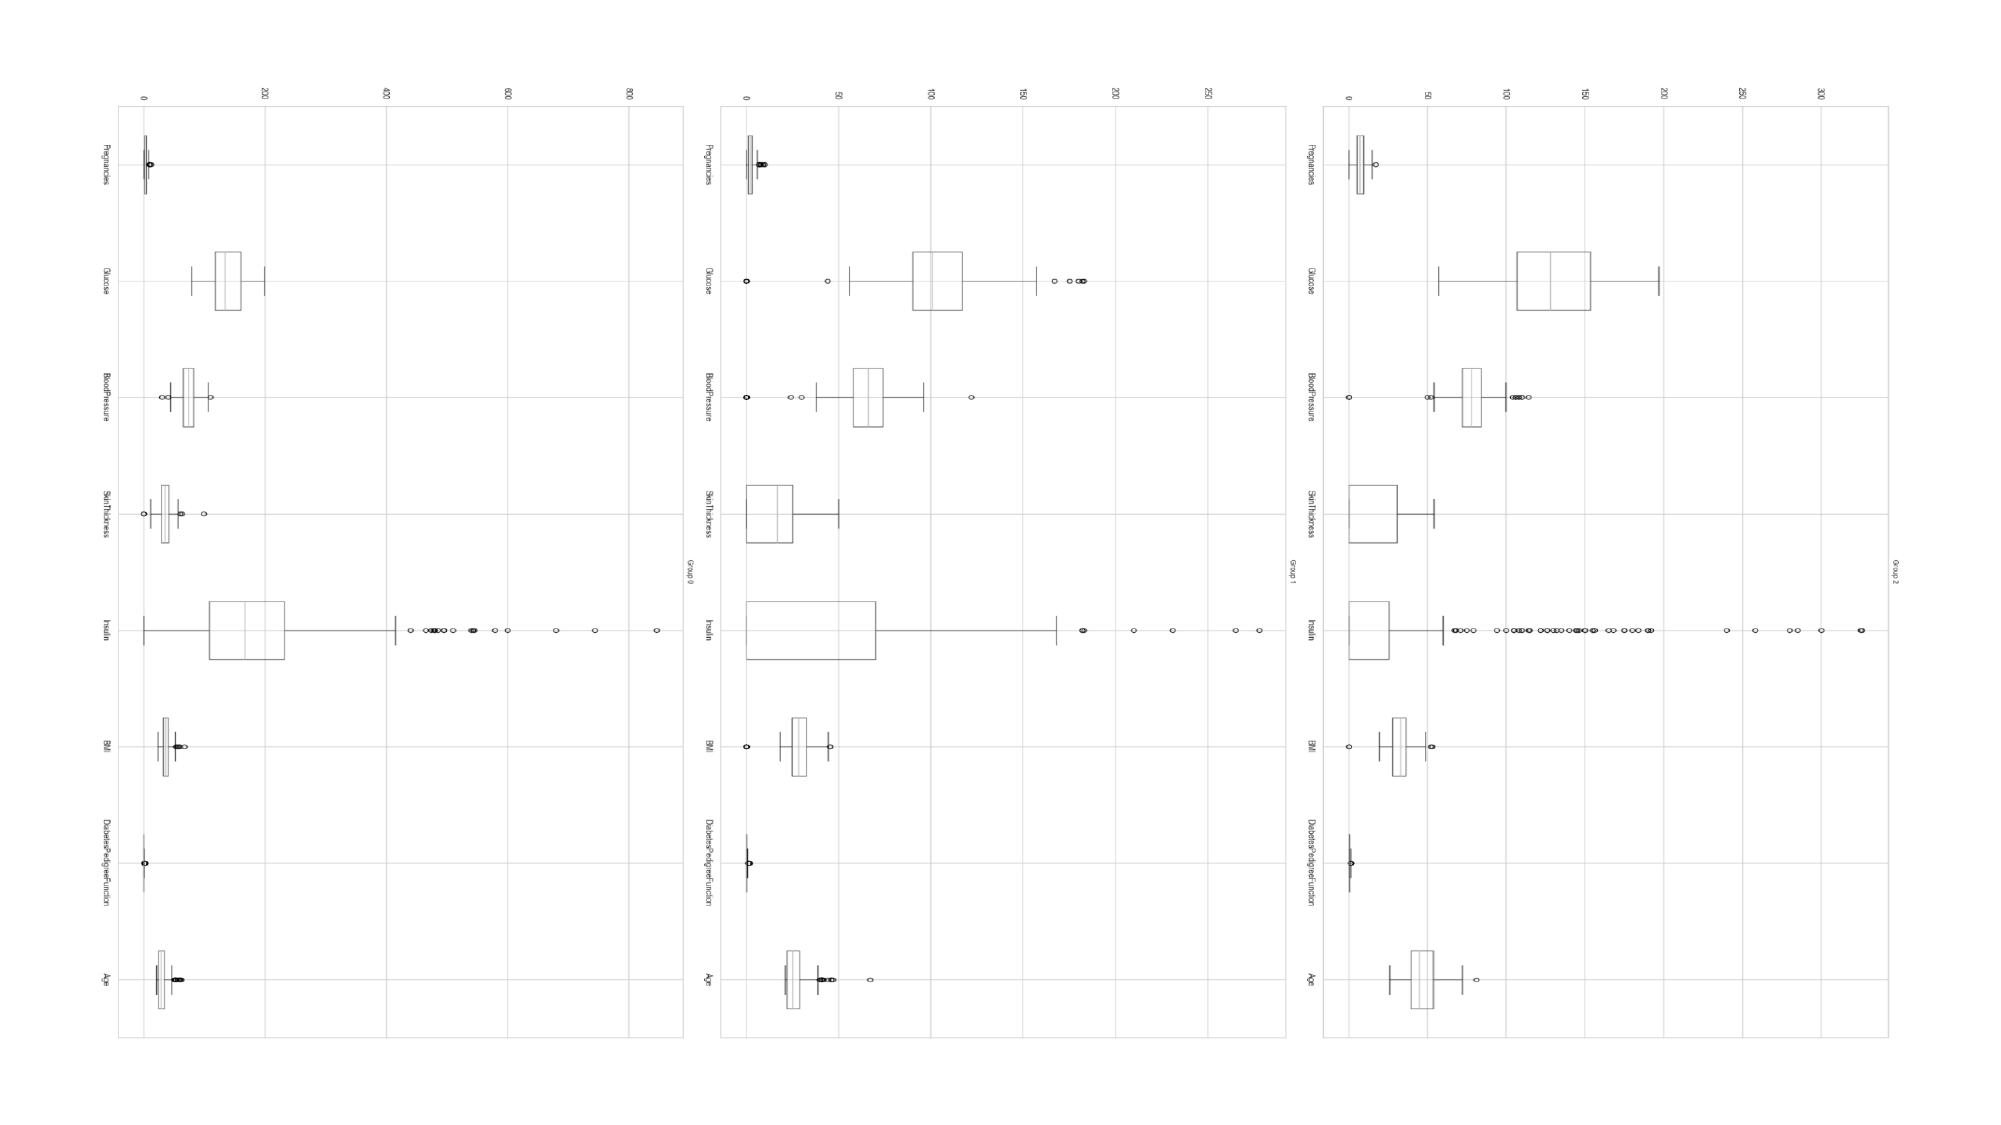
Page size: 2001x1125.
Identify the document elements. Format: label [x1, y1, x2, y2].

picture [98, 84, 520, 1042]
list [520, 0, 1480, 1125]
picture [1480, 84, 1904, 1042]
